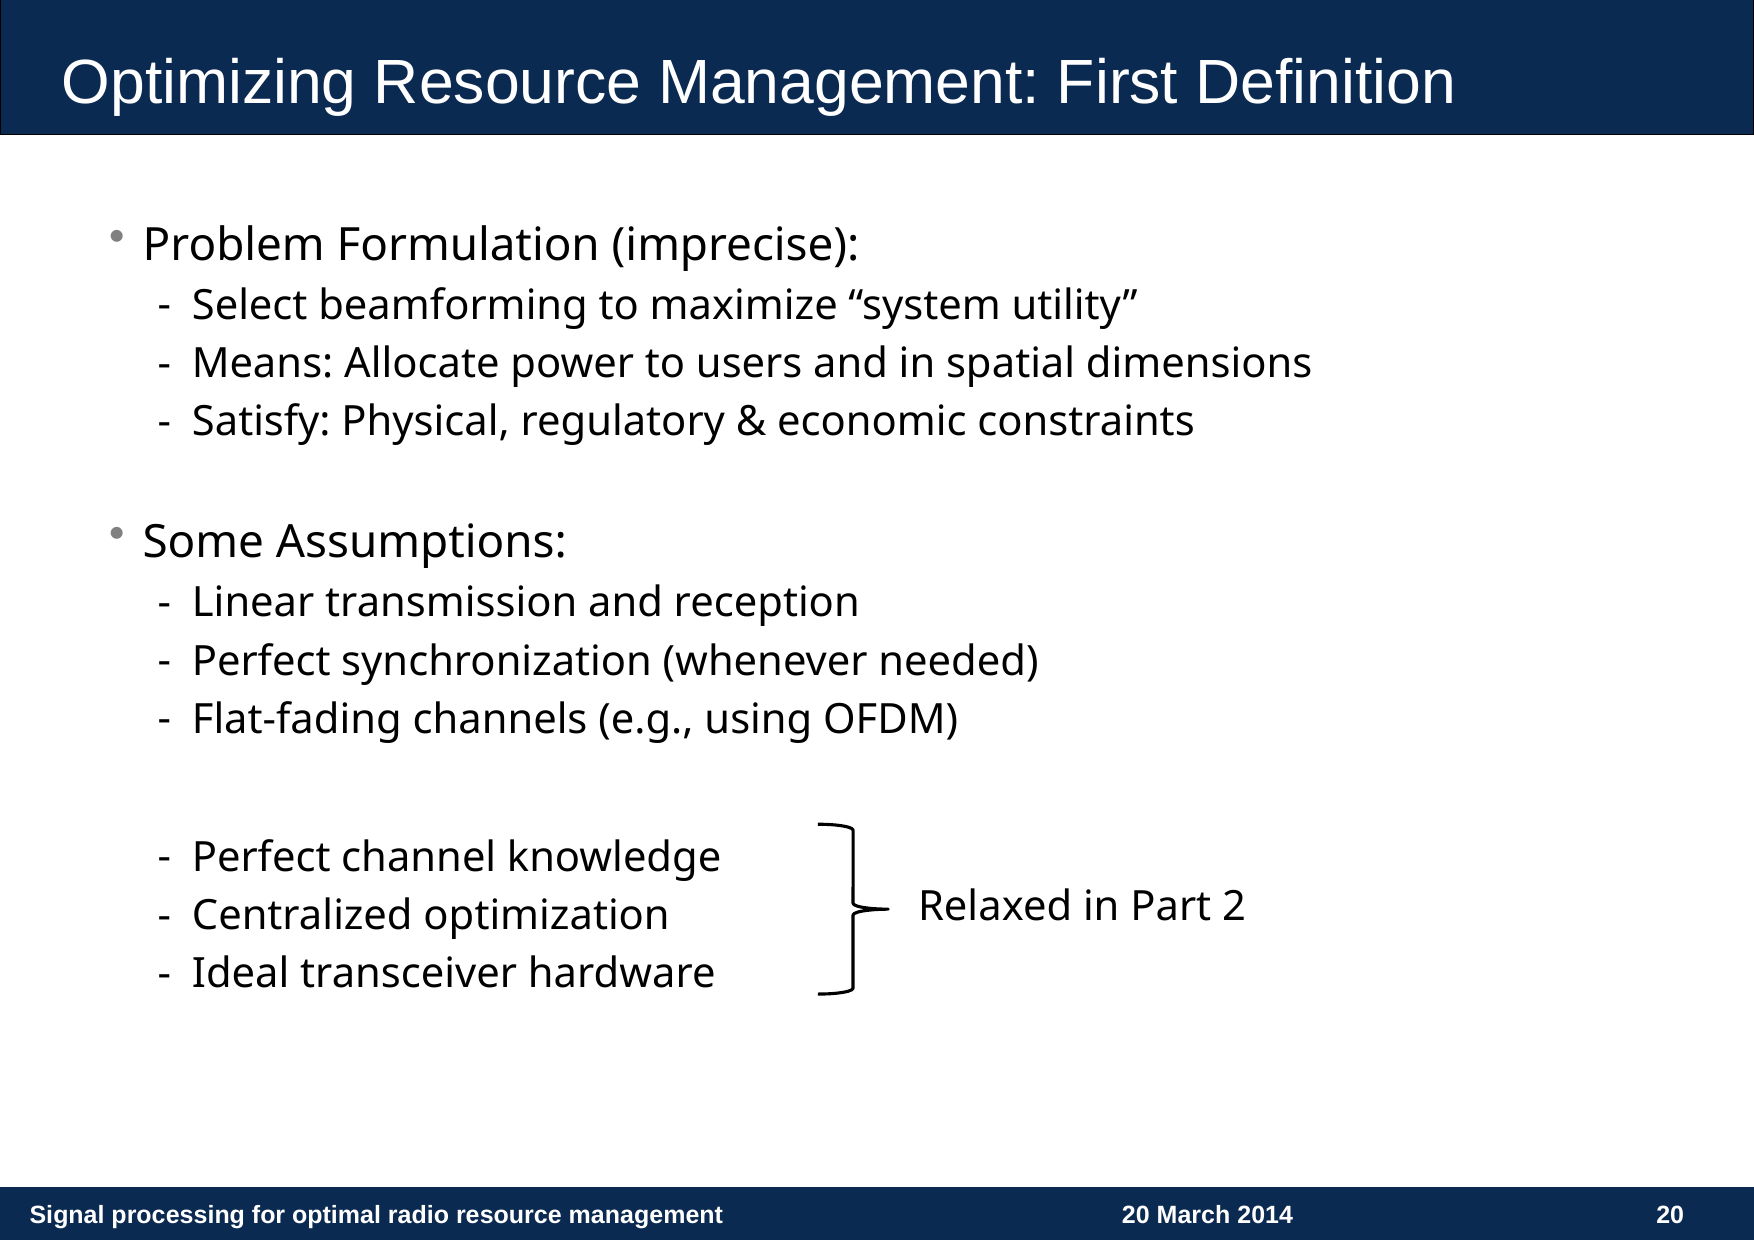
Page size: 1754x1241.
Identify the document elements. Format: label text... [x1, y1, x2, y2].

footer 20 March 2014 [829, 1180, 1586, 1241]
slide_number 20 [1627, 1180, 1714, 1241]
title Optimizing Resource Management: First Definition [61, 22, 1663, 135]
text_box Relaxed in Part 2 [888, 871, 1291, 955]
slide_number Signal processing for optimal radio resource management [14, 1180, 771, 1241]
text_box [817, 824, 888, 995]
list Problem Formulation (imprecise): Select beamforming to maximize “system utility” Means: Allocate power to users and in spatial dimensions Satisfy: Physical, regulatory & economic constraints Some Assumptions: Linear transmission and reception Perfect synchronization (whenever needed) Flat-fading channels (e.g., using OFDM) Perfect channel knowledge Centralized optimization Ideal transceiver hardware [108, 206, 1667, 1125]
